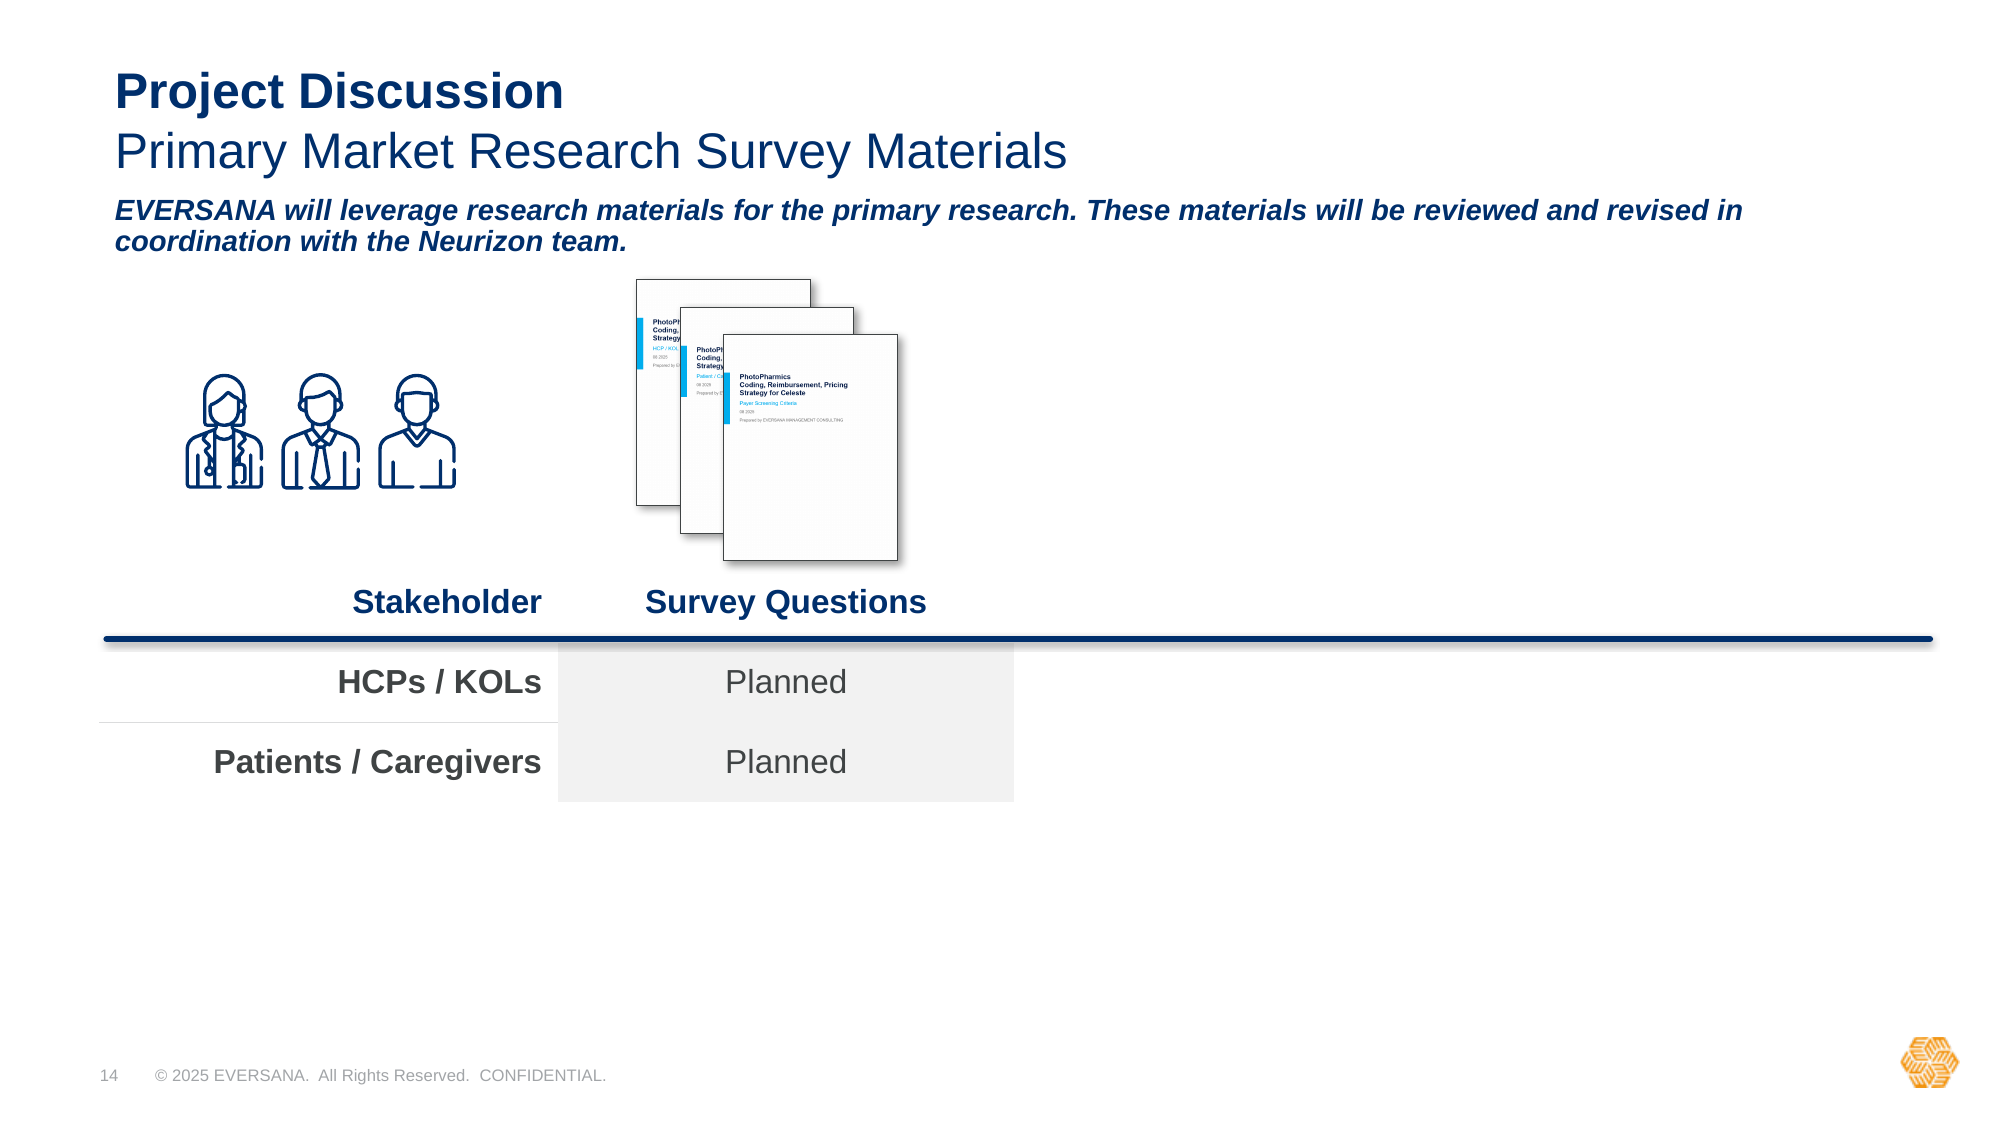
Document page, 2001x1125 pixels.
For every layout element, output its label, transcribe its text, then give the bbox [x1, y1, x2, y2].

table_header Survey Questions [557, 563, 1015, 633]
table_cell Patients / Caregivers [101, 723, 557, 802]
text_box [378, 373, 456, 489]
table_cell Planned [558, 652, 1014, 723]
table_cell HCPs / KOLs [101, 648, 557, 722]
text_box [185, 373, 264, 489]
table_cell Planned [558, 723, 1014, 802]
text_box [636, 279, 898, 561]
title Project Discussion Primary Market Research Survey Materials [99, 58, 1900, 183]
text_box [281, 373, 360, 490]
list EVERSANA will leverage research materials for the primary research. These materials will be reviewed and revised in coordination with the Neurizon team. [99, 187, 1900, 276]
table_header Stakeholder [100, 563, 557, 640]
picture [1900, 1037, 1960, 1088]
